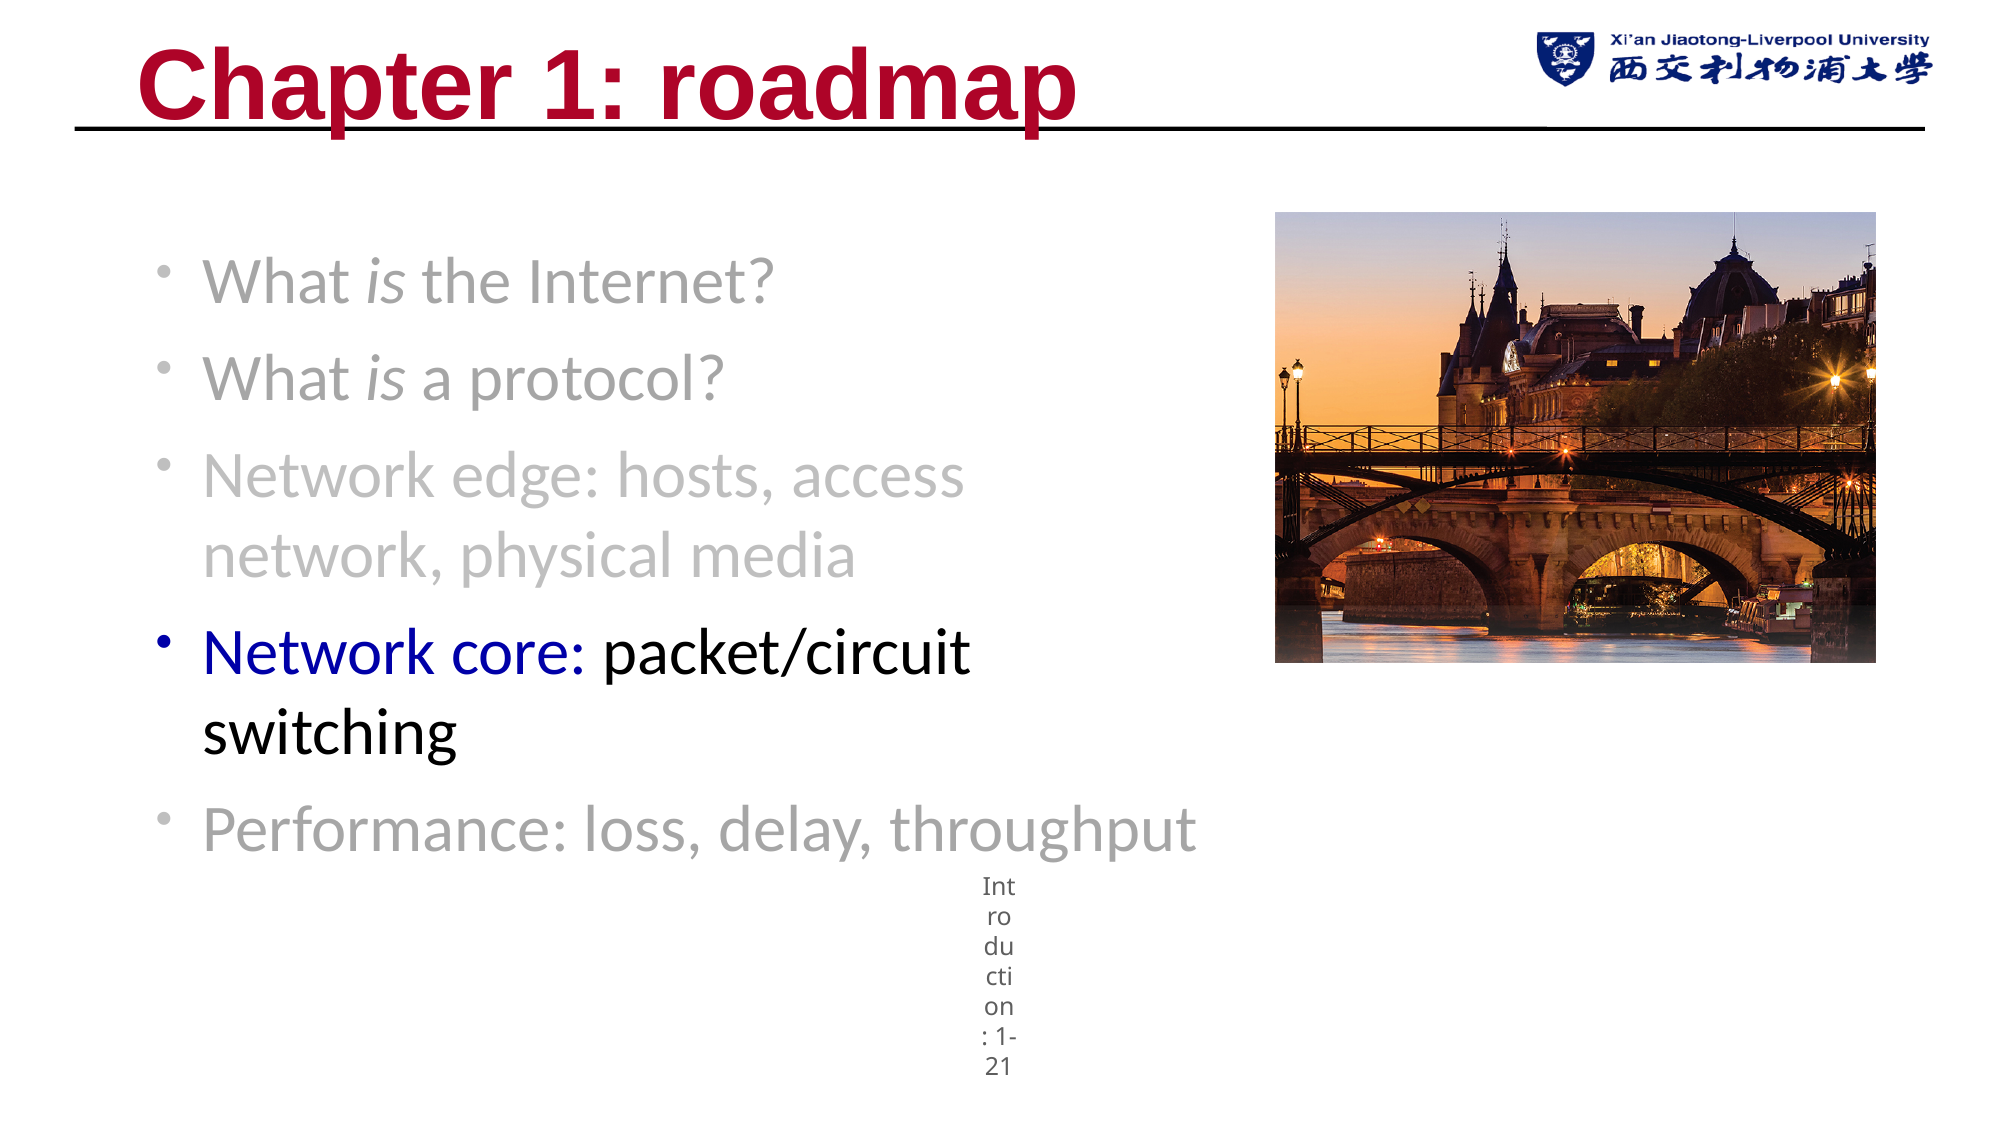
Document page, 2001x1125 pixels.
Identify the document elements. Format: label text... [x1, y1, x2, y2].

picture [1275, 212, 1876, 663]
slide_number Introduction: 1- [975, 1057, 1023, 1090]
list What is the Internet? What is a protocol? Network edge: hosts, access network, physical media Network core: packet/circuit switching Performance: loss, delay, throughput [131, 231, 1217, 1057]
title Chapter 1: roadmap [131, 47, 1856, 195]
picture [1532, 15, 1938, 100]
